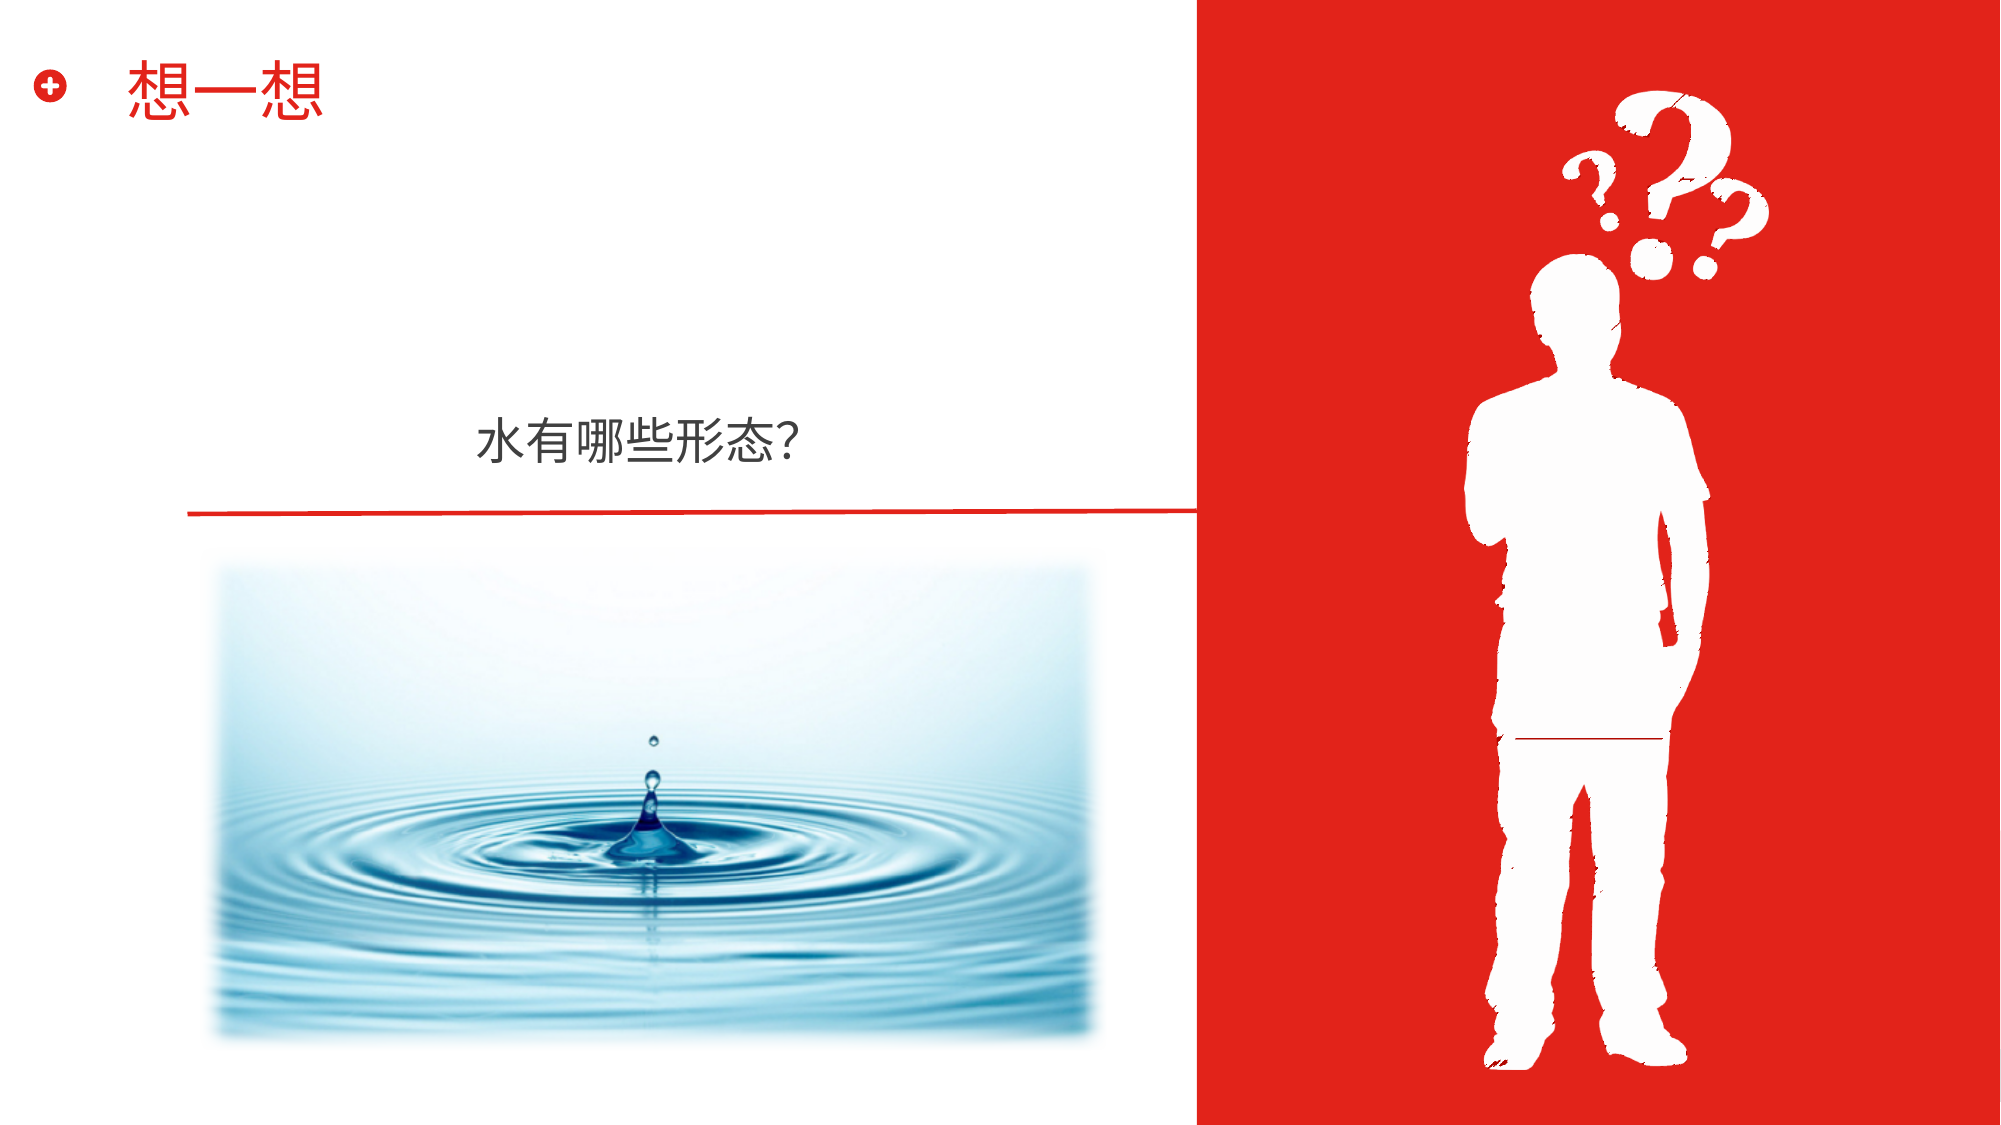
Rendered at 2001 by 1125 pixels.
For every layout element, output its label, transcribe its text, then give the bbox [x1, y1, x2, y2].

text_box [1195, 0, 2000, 1125]
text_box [187, 510, 1198, 515]
picture [1464, 89, 1769, 1070]
text_box 水有哪些形态？ [361, 401, 1448, 477]
picture [199, 546, 1108, 1051]
text_box 想一想 [111, 42, 342, 137]
